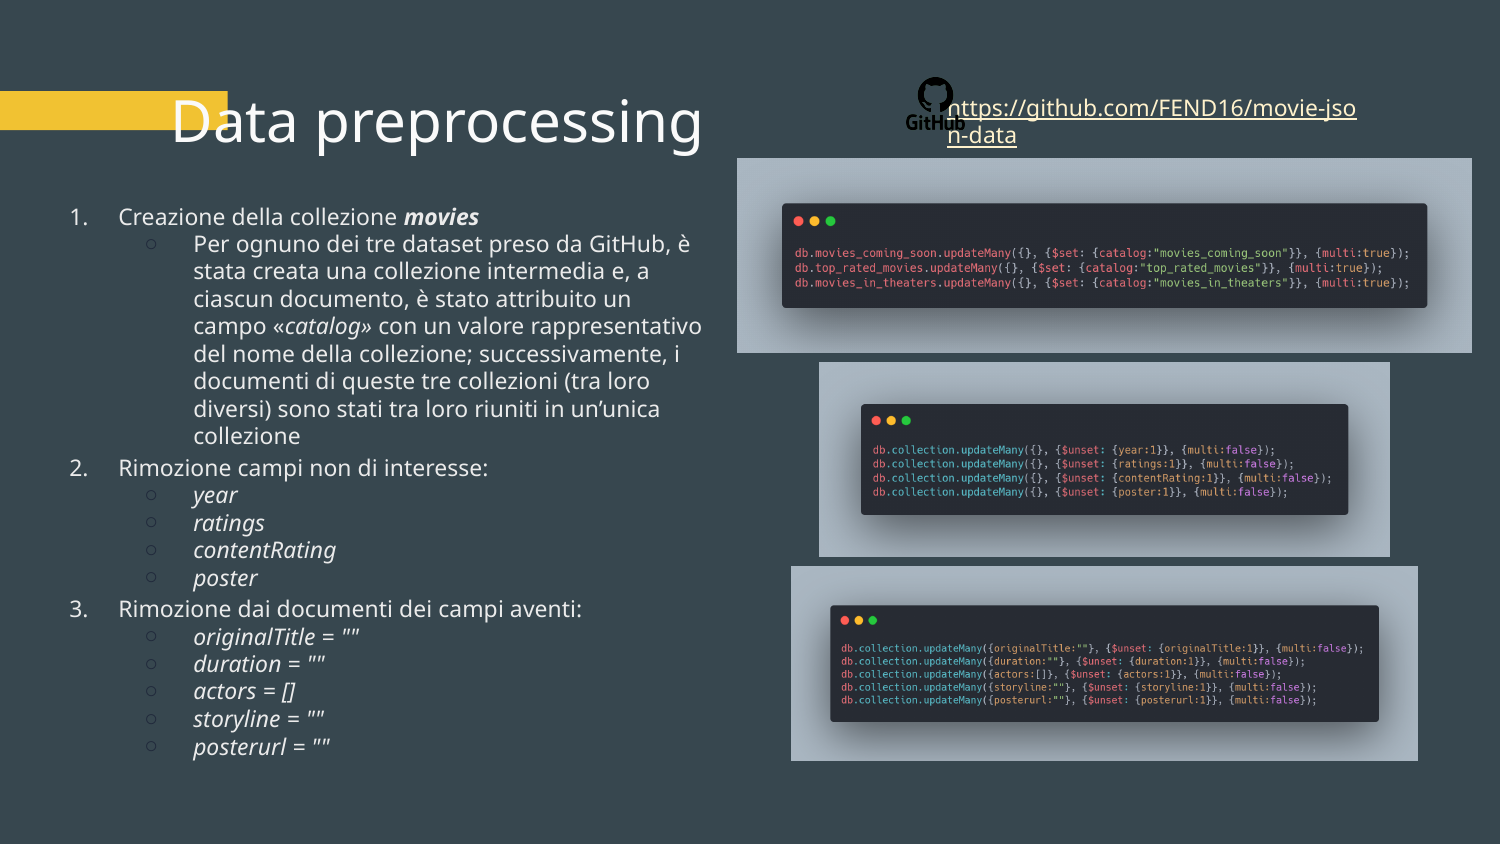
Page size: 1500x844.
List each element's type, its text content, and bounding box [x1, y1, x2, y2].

picture [791, 566, 1418, 762]
title Data preprocessing [155, 59, 1348, 142]
picture [818, 362, 1390, 558]
subtitle Creazione della collezione movies Per ognuno dei tre dataset preso da GitHub, è stata creata una collezione intermedia e, a ciascun documento, è stato attribuito un campo «catalog» con un valore rappresentativo del nome della collezione; successivamente, i documenti di queste tre collezioni (tra loro diversi) sono stati tra loro riuniti in un’unica collezione Rimozione campi non di interesse: year ratings contentRating poster Rimozione dai documenti dei campi aventi: originalTitle = "" duration = "" actors = [] storyline = "" posterurl = "" [28, 183, 720, 785]
text_box https://github.com/FEND16/movie-json-data [932, 73, 1399, 133]
picture [736, 158, 1472, 354]
picture [886, 76, 984, 131]
